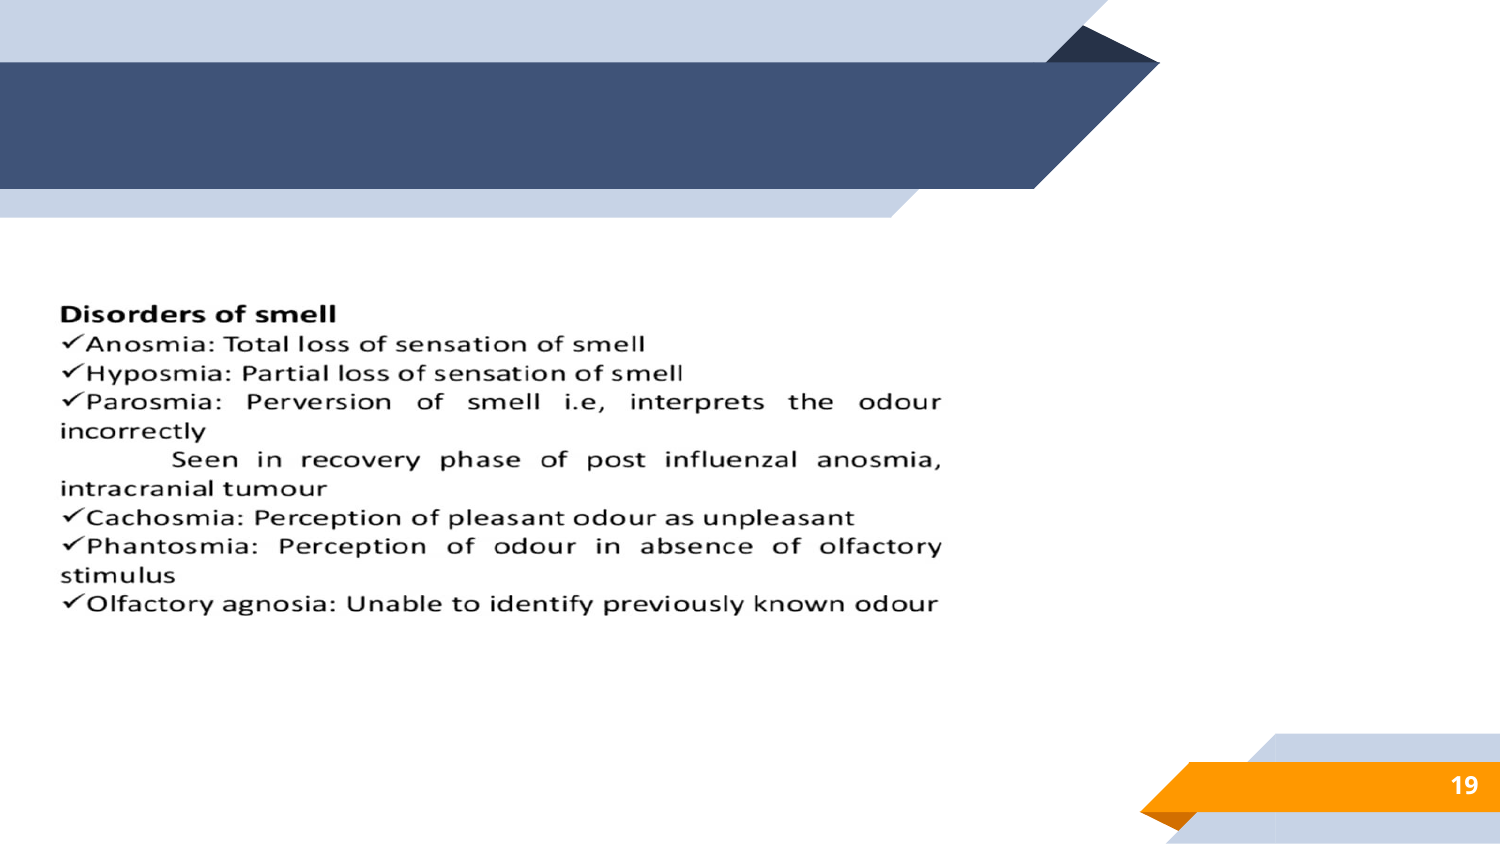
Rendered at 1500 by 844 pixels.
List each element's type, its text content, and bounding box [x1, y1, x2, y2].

slide_number 19 [1249, 760, 1494, 813]
picture [24, 221, 971, 813]
